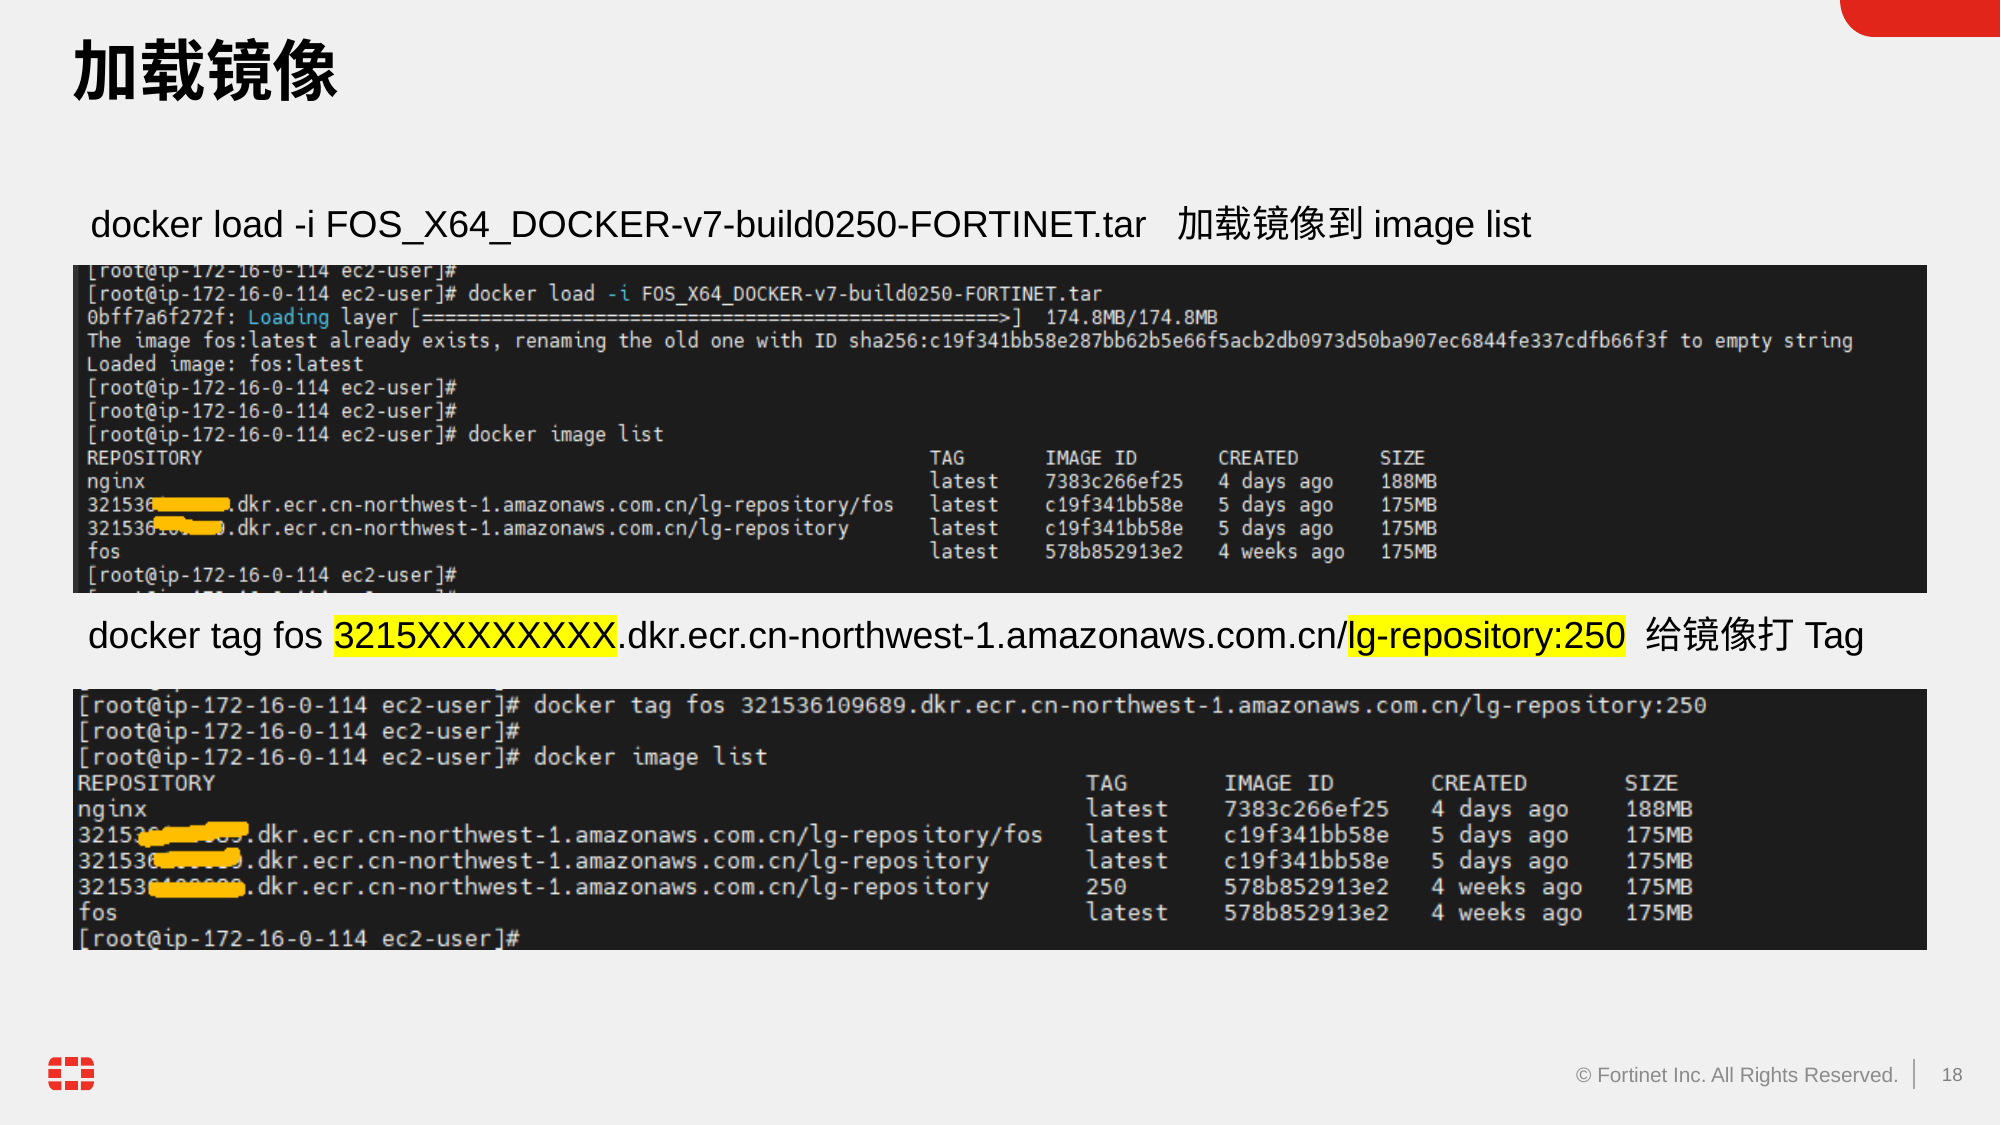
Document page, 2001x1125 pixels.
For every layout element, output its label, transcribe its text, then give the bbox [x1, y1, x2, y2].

title 加载镜像 [57, 30, 1783, 118]
picture [73, 689, 1927, 950]
text_box docker tag fos 3215XXXXXXXX.dkr.ecr.cn-northwest-1.amazonaws.com.cn/lg-repository:250 给镜像打Tag [73, 603, 1882, 664]
text_box docker load -i FOS_X64_DOCKER-v7-build0250-FORTINET.tar 加载镜像到image list [75, 192, 1547, 253]
picture [73, 265, 1927, 593]
